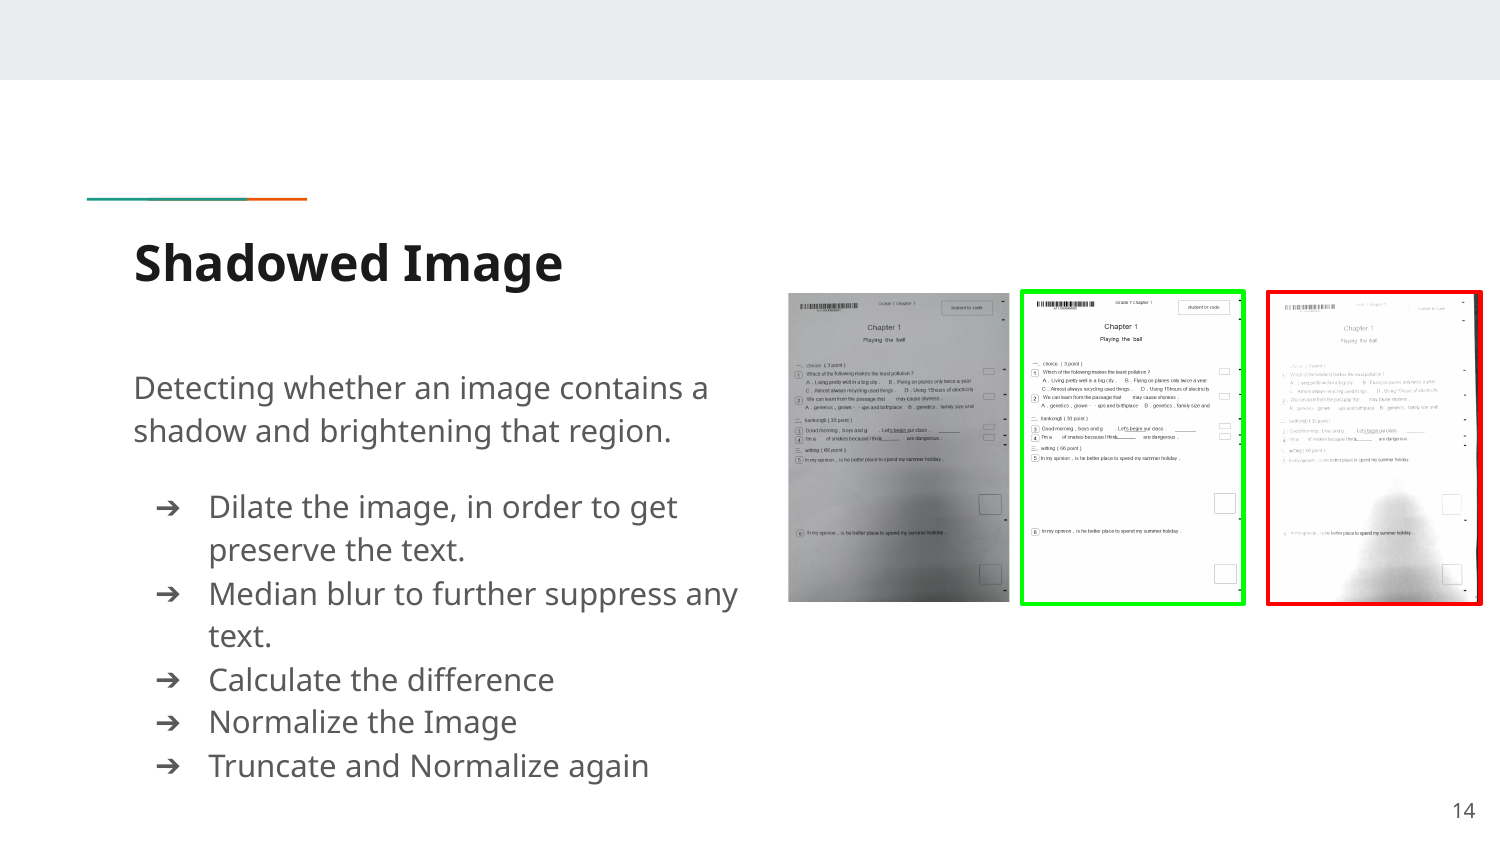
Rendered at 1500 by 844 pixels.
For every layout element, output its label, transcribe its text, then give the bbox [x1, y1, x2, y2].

picture [1269, 293, 1479, 602]
title Shadowed Image [119, 216, 662, 347]
picture [788, 293, 1010, 602]
list Detecting whether an image contains a shadow and brightening that region. Dilate the image, in order to get preserve the text. Median blur to further suppress any text. Calculate the difference Normalize the Image Truncate and Normalize again [118, 347, 818, 719]
picture [1023, 293, 1242, 602]
slide_number ‹#› [1400, 779, 1491, 844]
